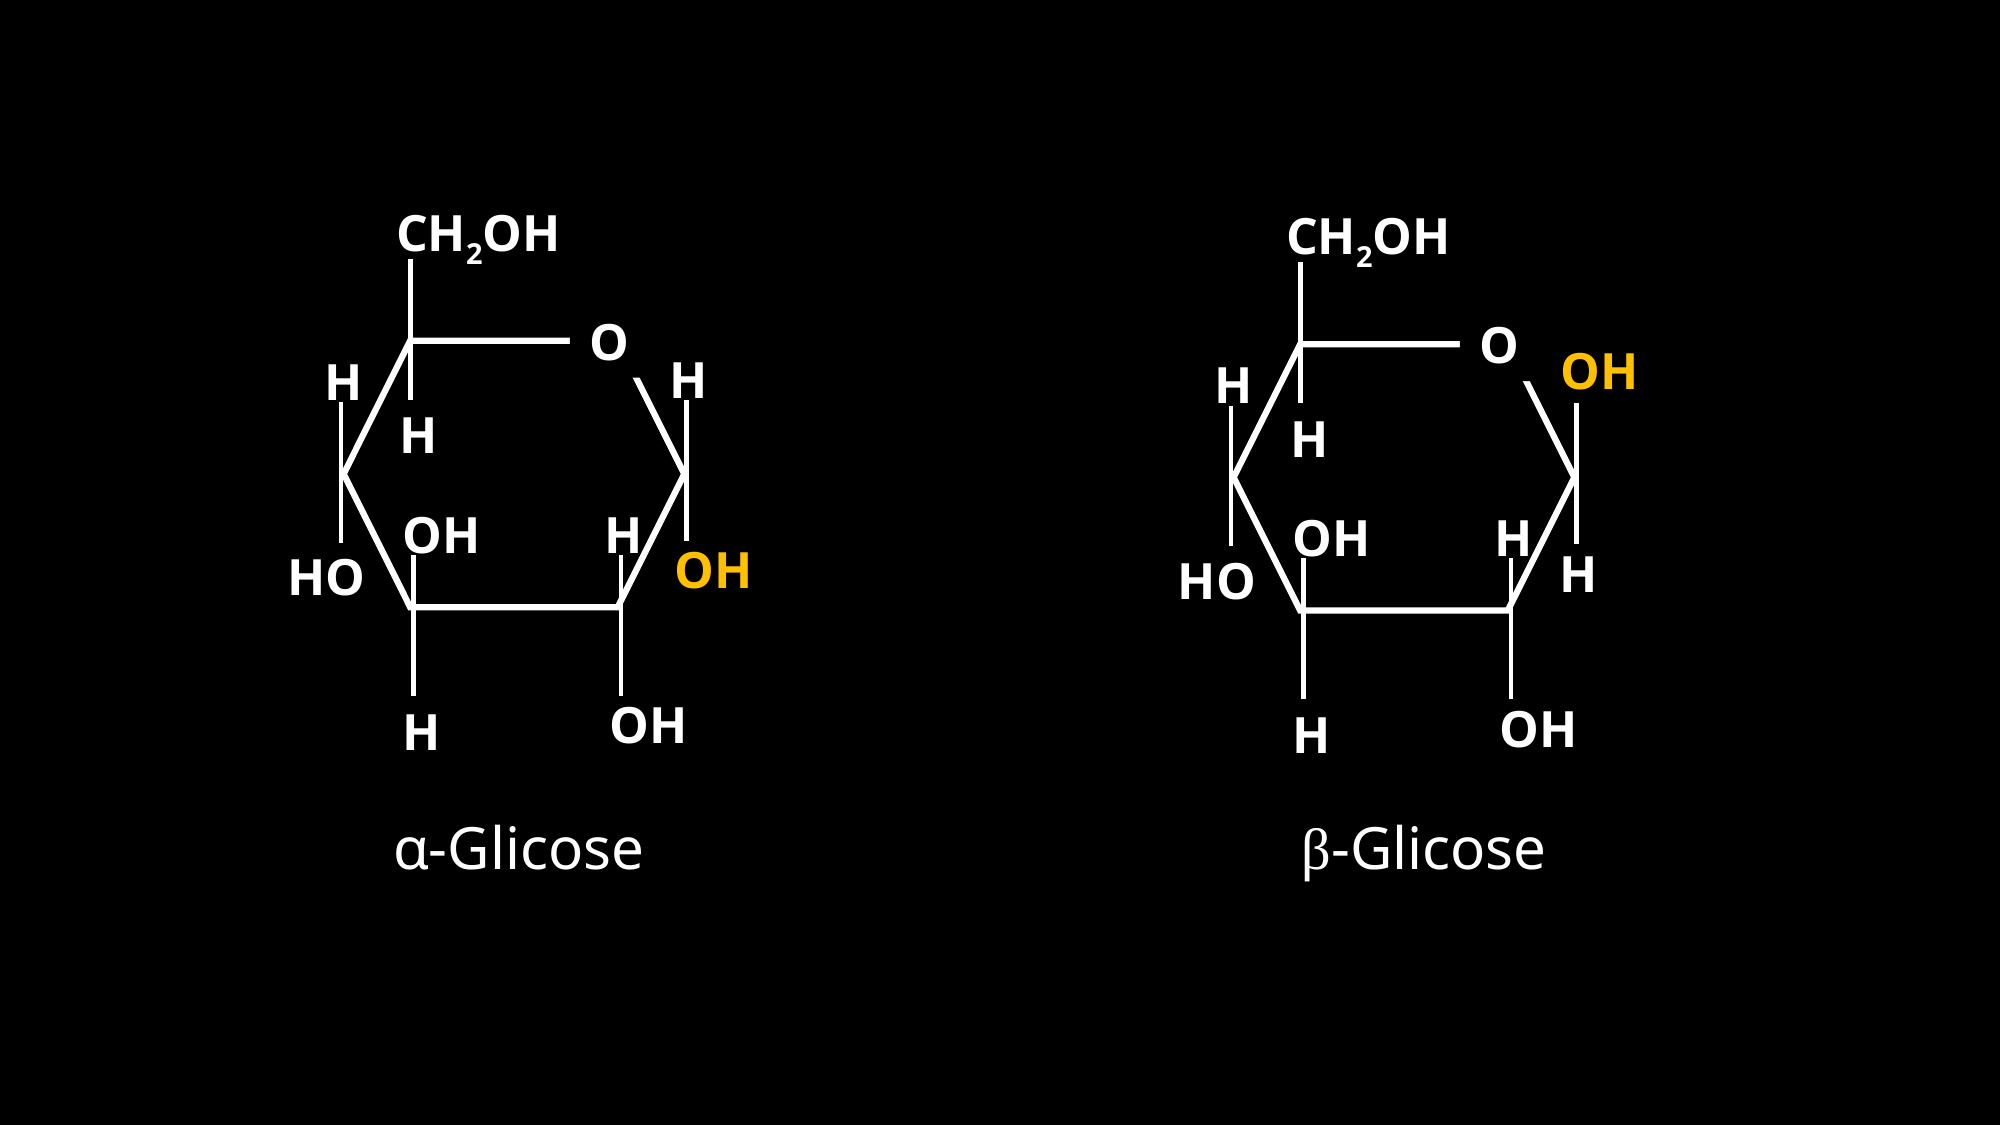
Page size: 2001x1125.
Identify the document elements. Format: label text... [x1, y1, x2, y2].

text_box H [1199, 346, 1259, 422]
text_box β-Glicose [1214, 812, 1633, 910]
text_box [1233, 343, 1574, 612]
text_box H [589, 495, 649, 571]
text_box H [1479, 499, 1539, 574]
text_box H [1277, 696, 1337, 771]
text_box H [309, 342, 369, 418]
text_box H [1275, 399, 1334, 475]
text_box OH [1277, 499, 1386, 574]
text_box OH [387, 495, 496, 571]
text_box HO [272, 538, 381, 614]
text_box O [1459, 306, 1539, 382]
text_box H [655, 340, 714, 416]
text_box OH [1545, 331, 1654, 407]
text_box α-Glicose [309, 812, 728, 910]
text_box O [569, 302, 649, 378]
text_box CH2OH [1256, 197, 1480, 281]
text_box HO [1162, 541, 1271, 617]
text_box OH [659, 531, 768, 607]
text_box CH2OH [366, 194, 590, 278]
text_box [343, 339, 684, 609]
text_box OH [594, 686, 703, 762]
text_box H [387, 692, 447, 768]
text_box H [385, 396, 444, 472]
text_box H [1530, 534, 1627, 610]
text_box OH [1484, 689, 1593, 765]
